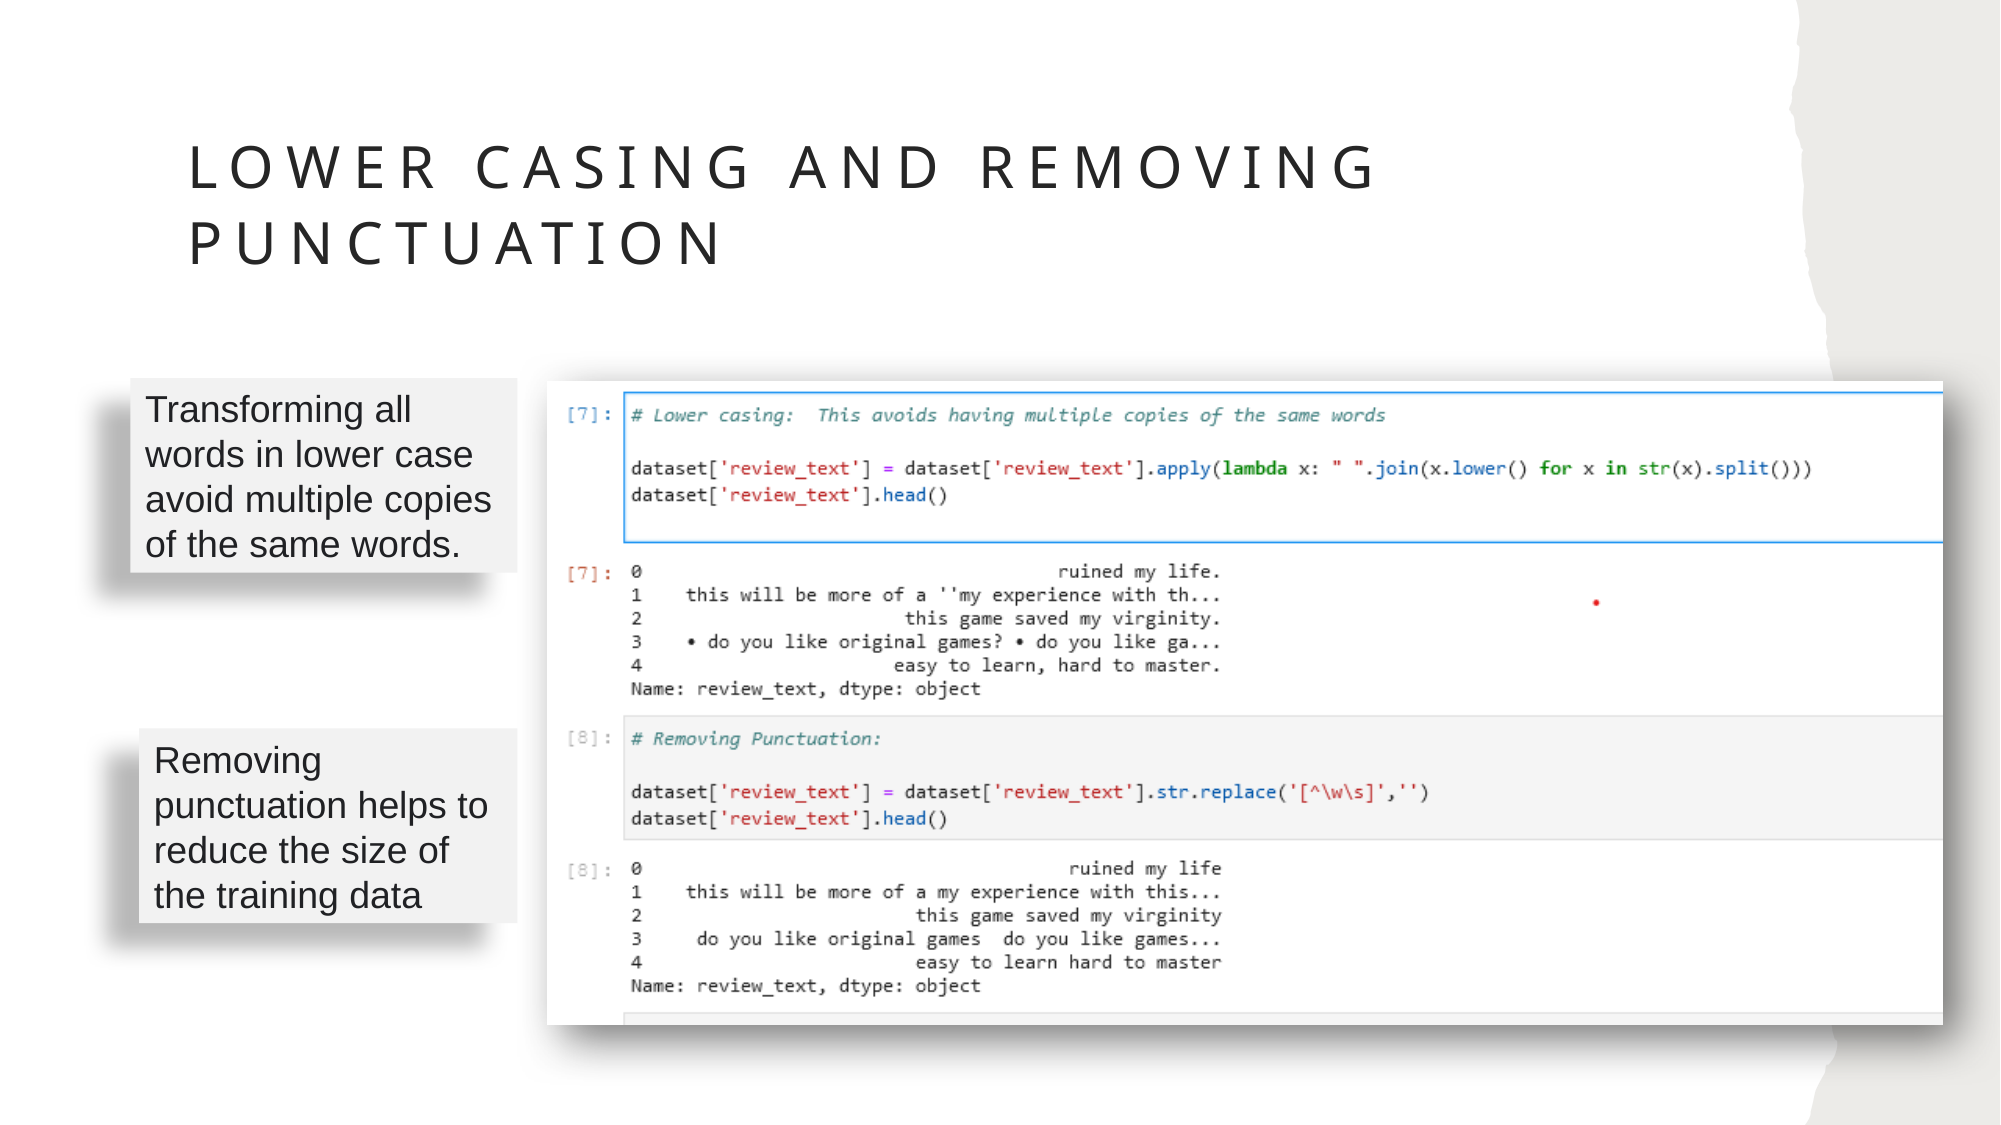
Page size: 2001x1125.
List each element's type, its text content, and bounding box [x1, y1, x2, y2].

picture [547, 0, 2000, 1125]
text_box Removing punctuation helps to reduce the size of the training data [139, 728, 518, 924]
text_box Transforming all words in lower case avoid multiple copies of the same words. [130, 378, 518, 573]
title Lower casing and removing punctuation [172, 99, 1782, 300]
